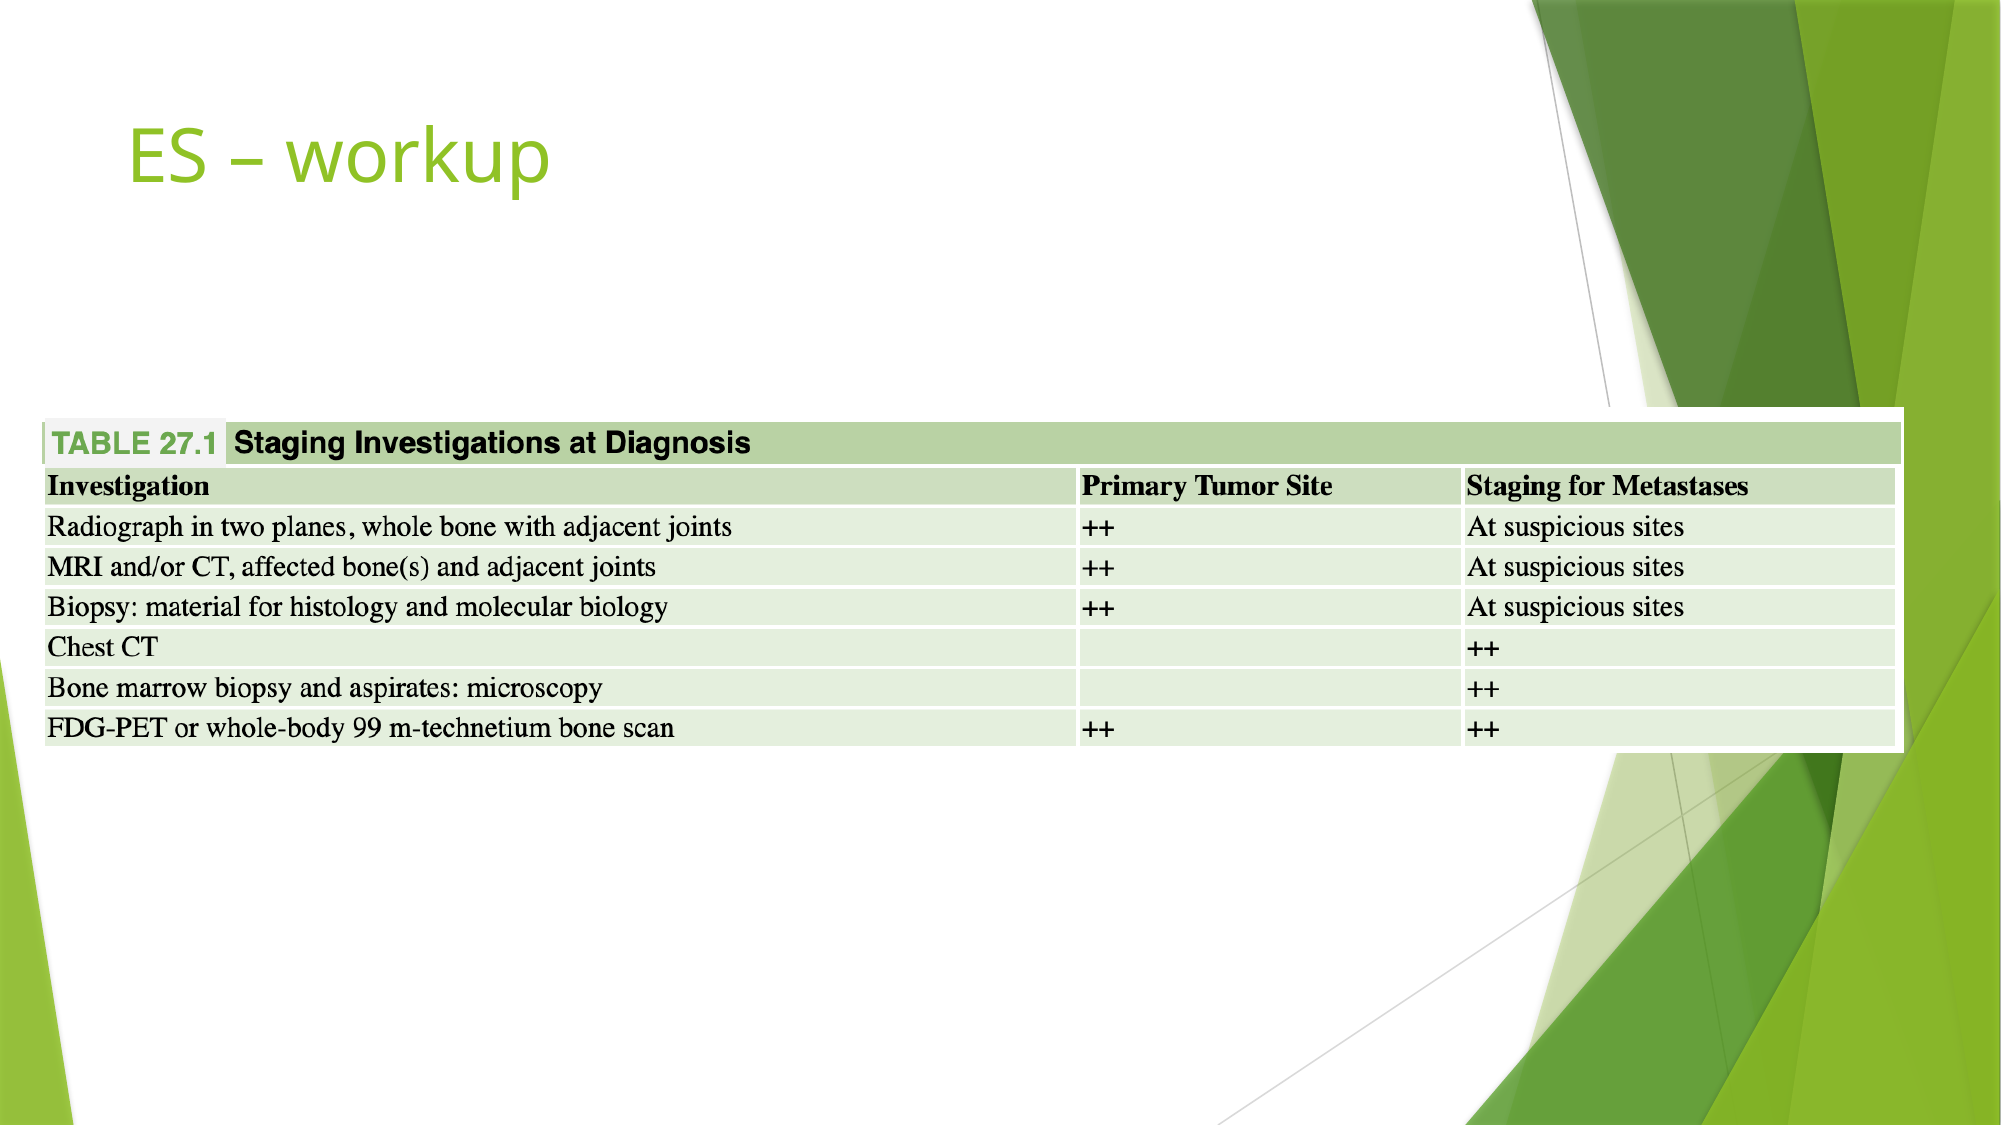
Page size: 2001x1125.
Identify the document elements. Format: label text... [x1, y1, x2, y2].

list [31, 407, 1905, 754]
title ES – workup [111, 99, 1522, 317]
